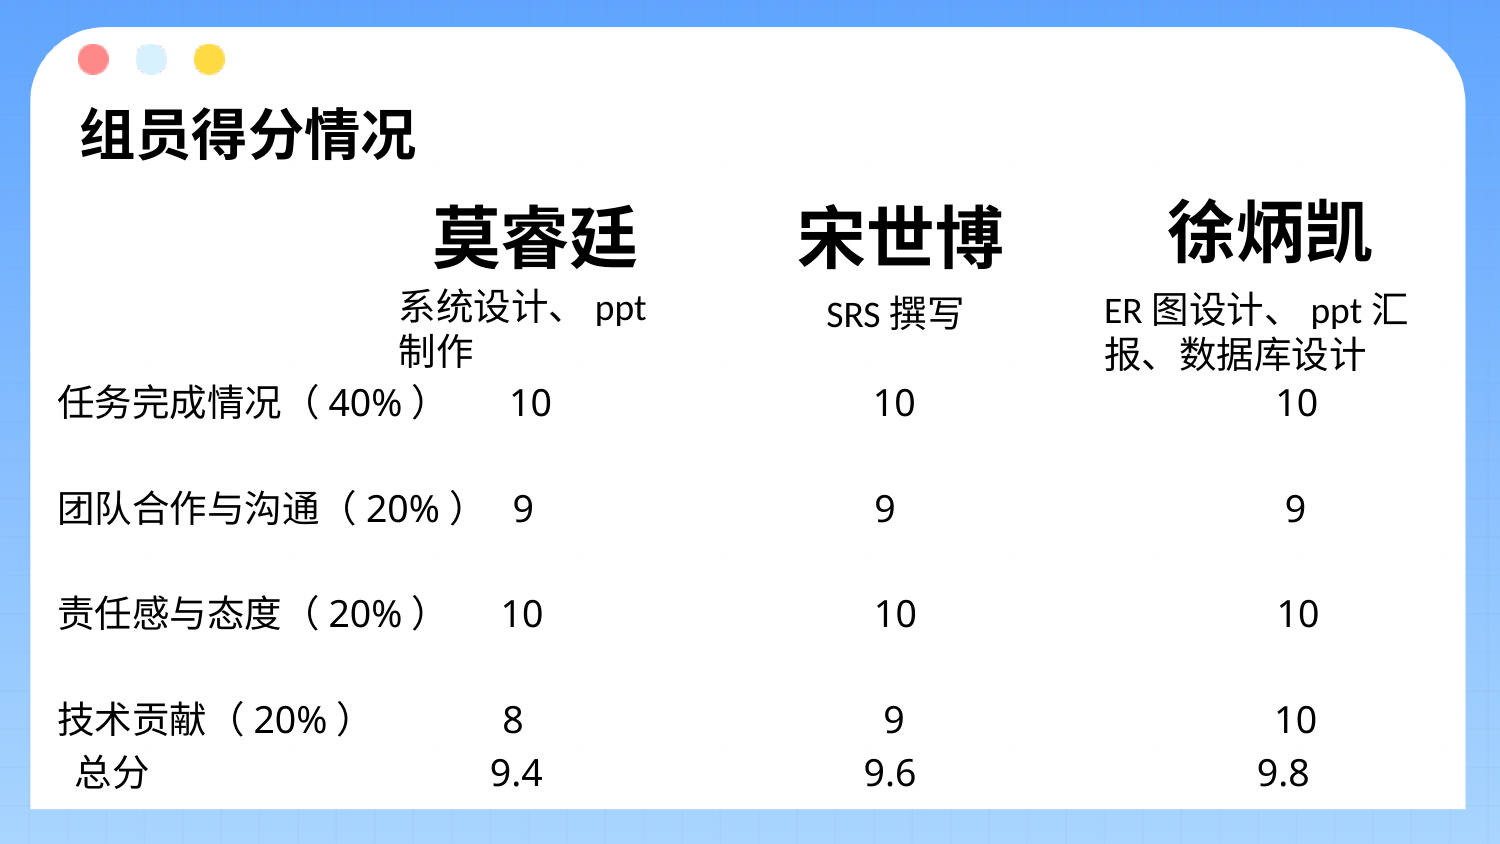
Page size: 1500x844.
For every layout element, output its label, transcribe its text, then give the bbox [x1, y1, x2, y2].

text_box 系统设计、ppt制作 [383, 275, 691, 381]
text_box 宋世博 [768, 178, 1034, 282]
text_box 任务完成情况（40%） 10 10 10 团队合作与沟通（20%） 9 9 9 责任感与态度（20%） 10 10 10 技术贡献（20%） 8 9 10 总分 9.4 9.6 9.8 [41, 363, 1407, 814]
text_box ER图设计、ppt汇报、数据库设计 [1089, 278, 1444, 384]
picture [0, 0, 1500, 844]
text_box 徐炳凯 [1134, 172, 1407, 278]
text_box SRS撰写 [735, 282, 1056, 343]
text_box 组员得分情况 [63, 74, 1438, 182]
text_box 莫睿廷 [402, 179, 668, 275]
